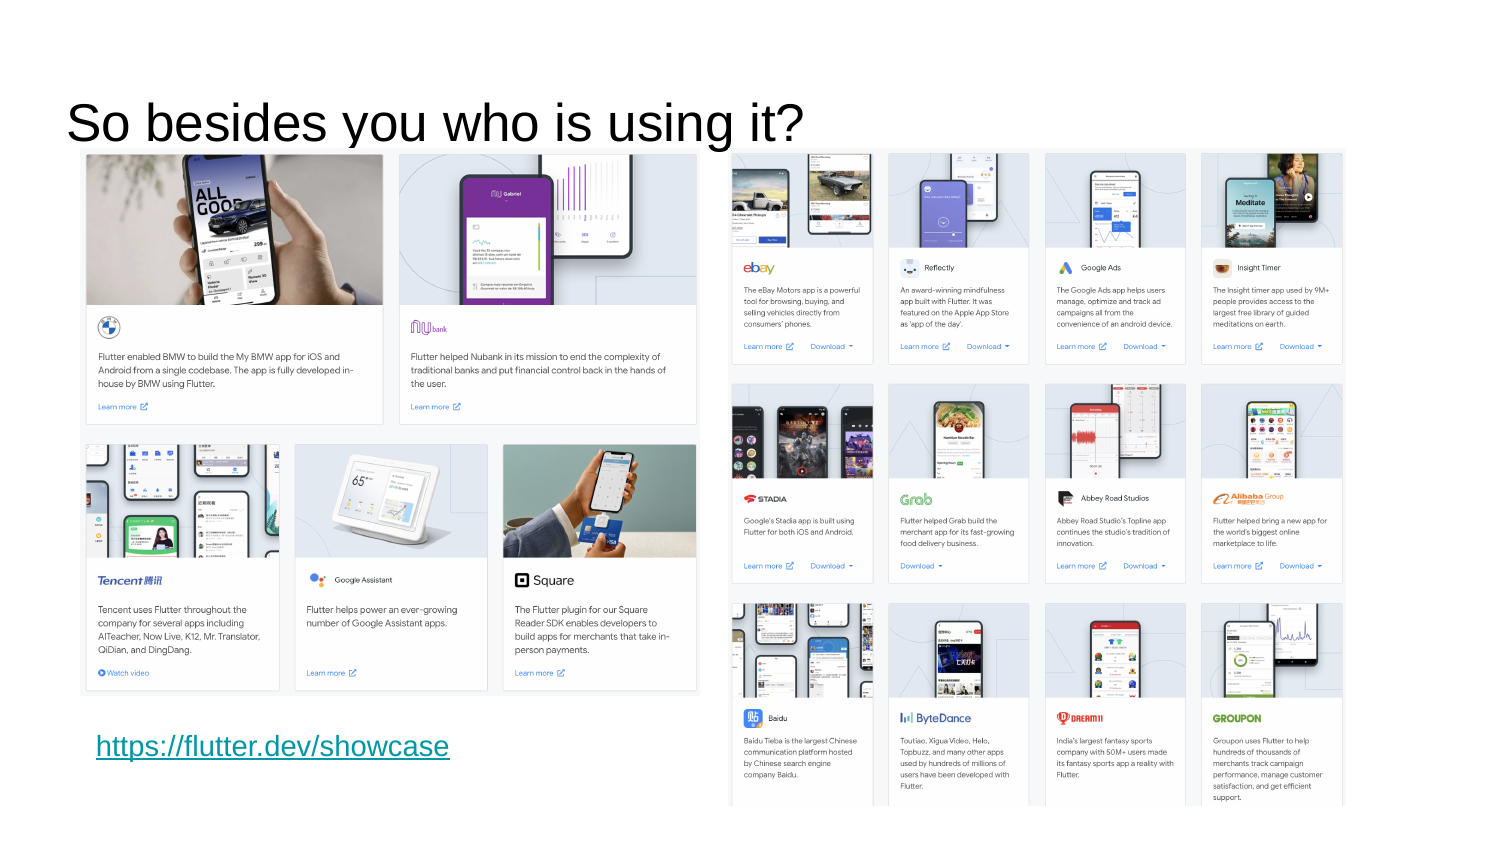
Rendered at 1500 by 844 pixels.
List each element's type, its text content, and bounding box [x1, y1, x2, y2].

text_box https://flutter.dev/showcase [81, 720, 466, 770]
picture [79, 148, 700, 696]
title So besides you who is using it? [51, 72, 1449, 167]
picture [728, 148, 1347, 806]
